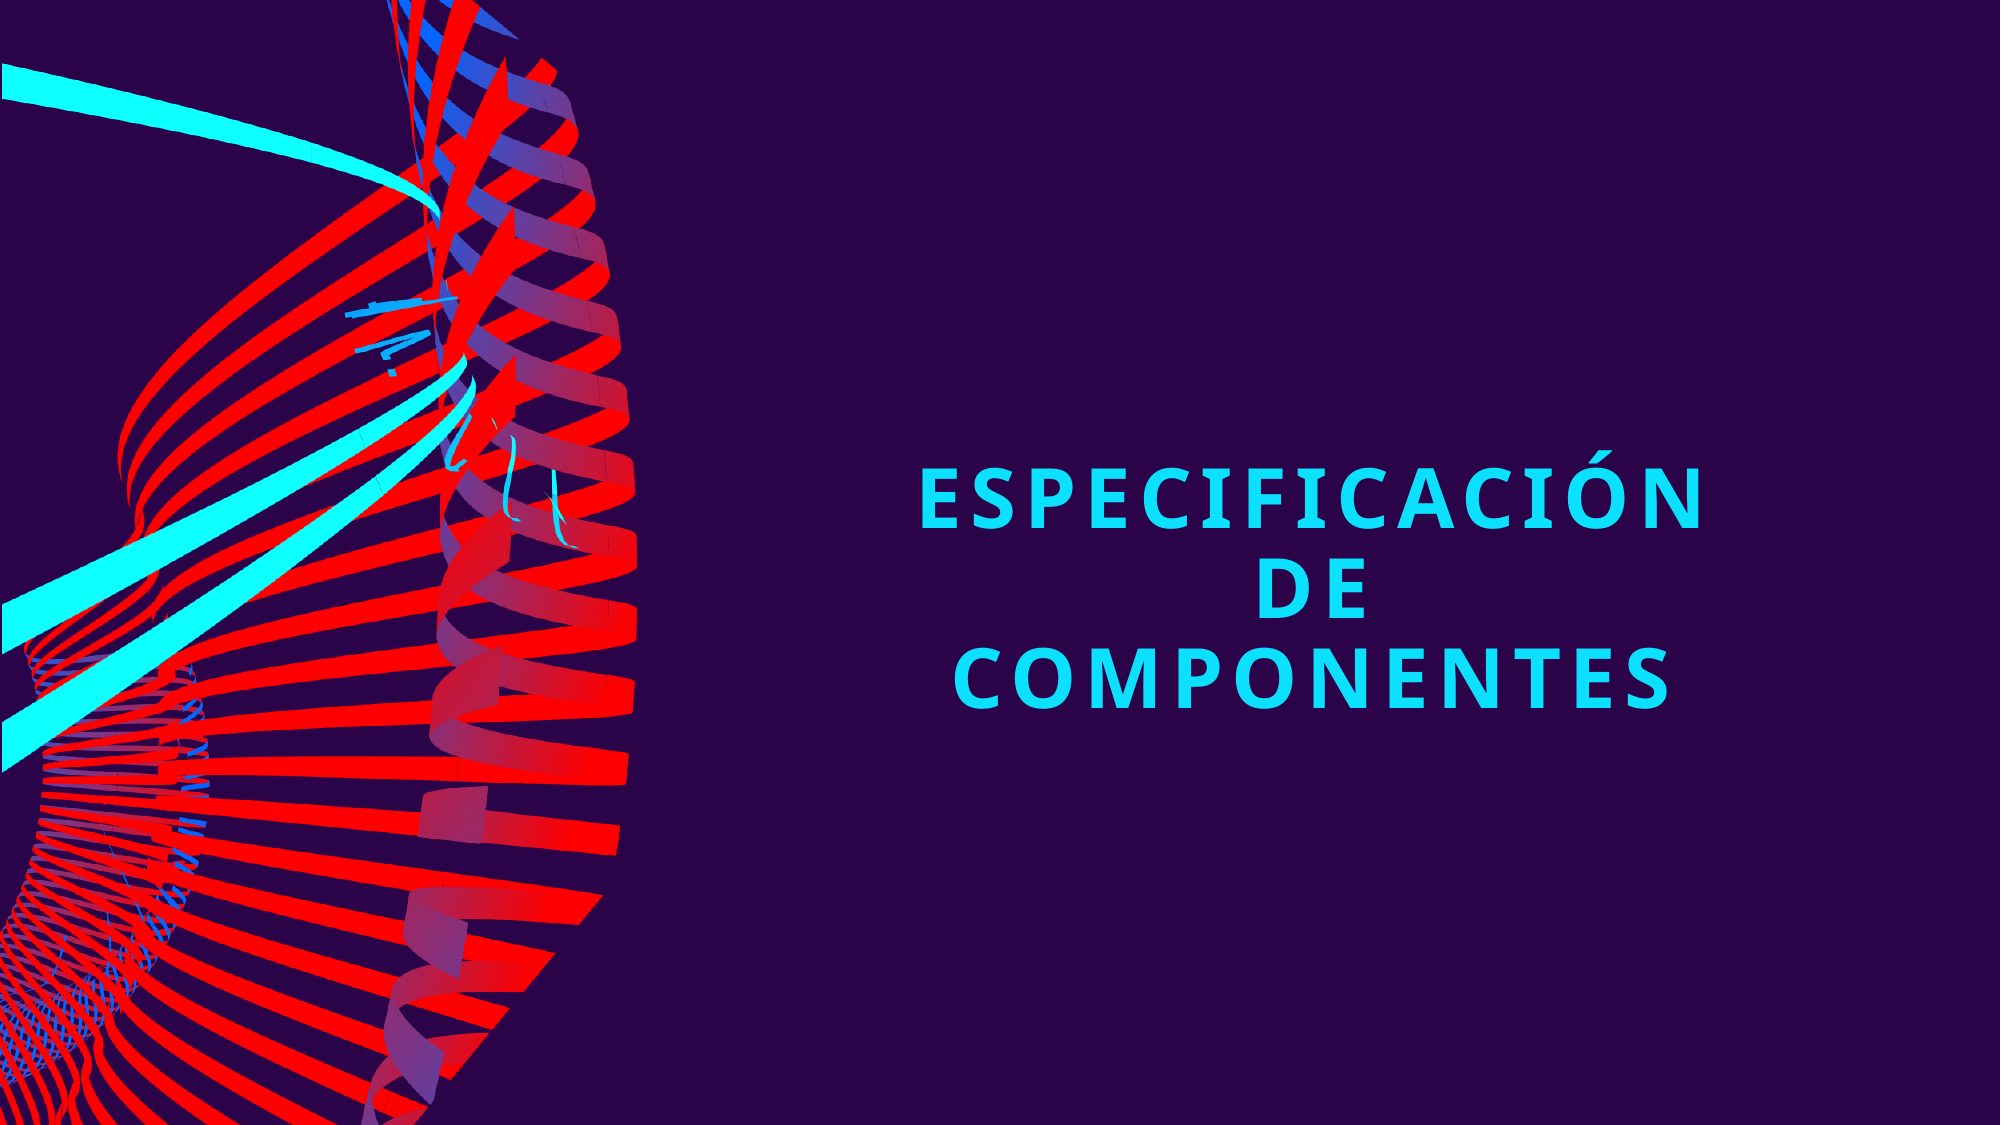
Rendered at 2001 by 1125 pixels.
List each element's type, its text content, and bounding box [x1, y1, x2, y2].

title Especificación de componentes [890, 449, 1741, 837]
picture [0, 0, 2000, 1125]
